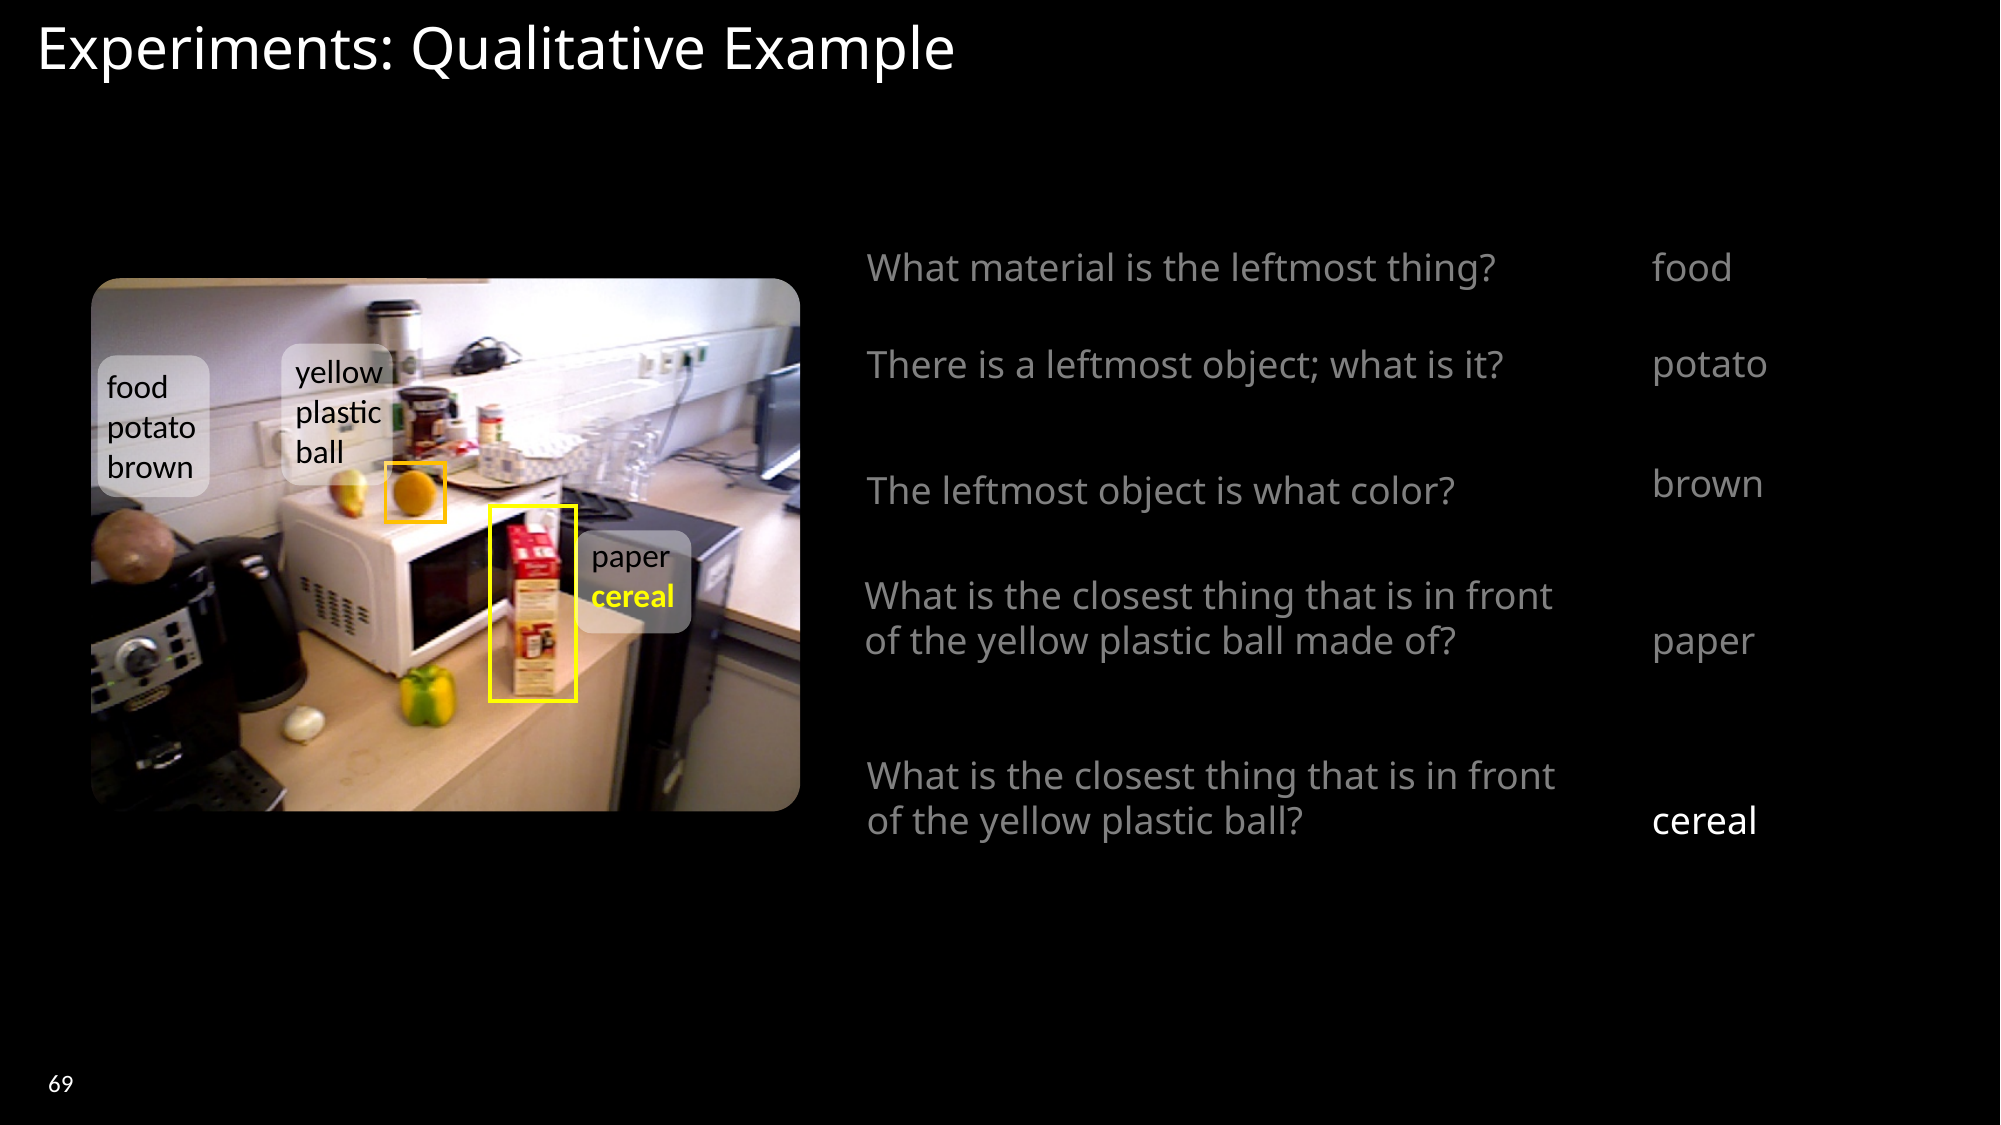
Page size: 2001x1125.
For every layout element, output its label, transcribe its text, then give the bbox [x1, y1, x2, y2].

text_box food [1637, 236, 1833, 297]
text_box brown [1637, 452, 1865, 513]
text_box What is the closest thing that is in front of the yellow plastic ball made of? [849, 564, 1586, 670]
text_box Experiments: Qualitative Example [21, 32, 2000, 70]
text_box The leftmost object is what color? [851, 459, 1586, 520]
text_box What is the closest thing that is in front of the yellow plastic ball? [851, 744, 1586, 850]
text_box What material is the leftmost thing? [851, 236, 1586, 297]
text_box potato [1637, 332, 1871, 393]
text_box paper [1637, 610, 1854, 670]
picture [91, 278, 801, 812]
text_box There is a leftmost object; what is it? [851, 333, 1586, 394]
text_box cereal [1637, 789, 1862, 850]
slide_number 69 [33, 1052, 484, 1113]
